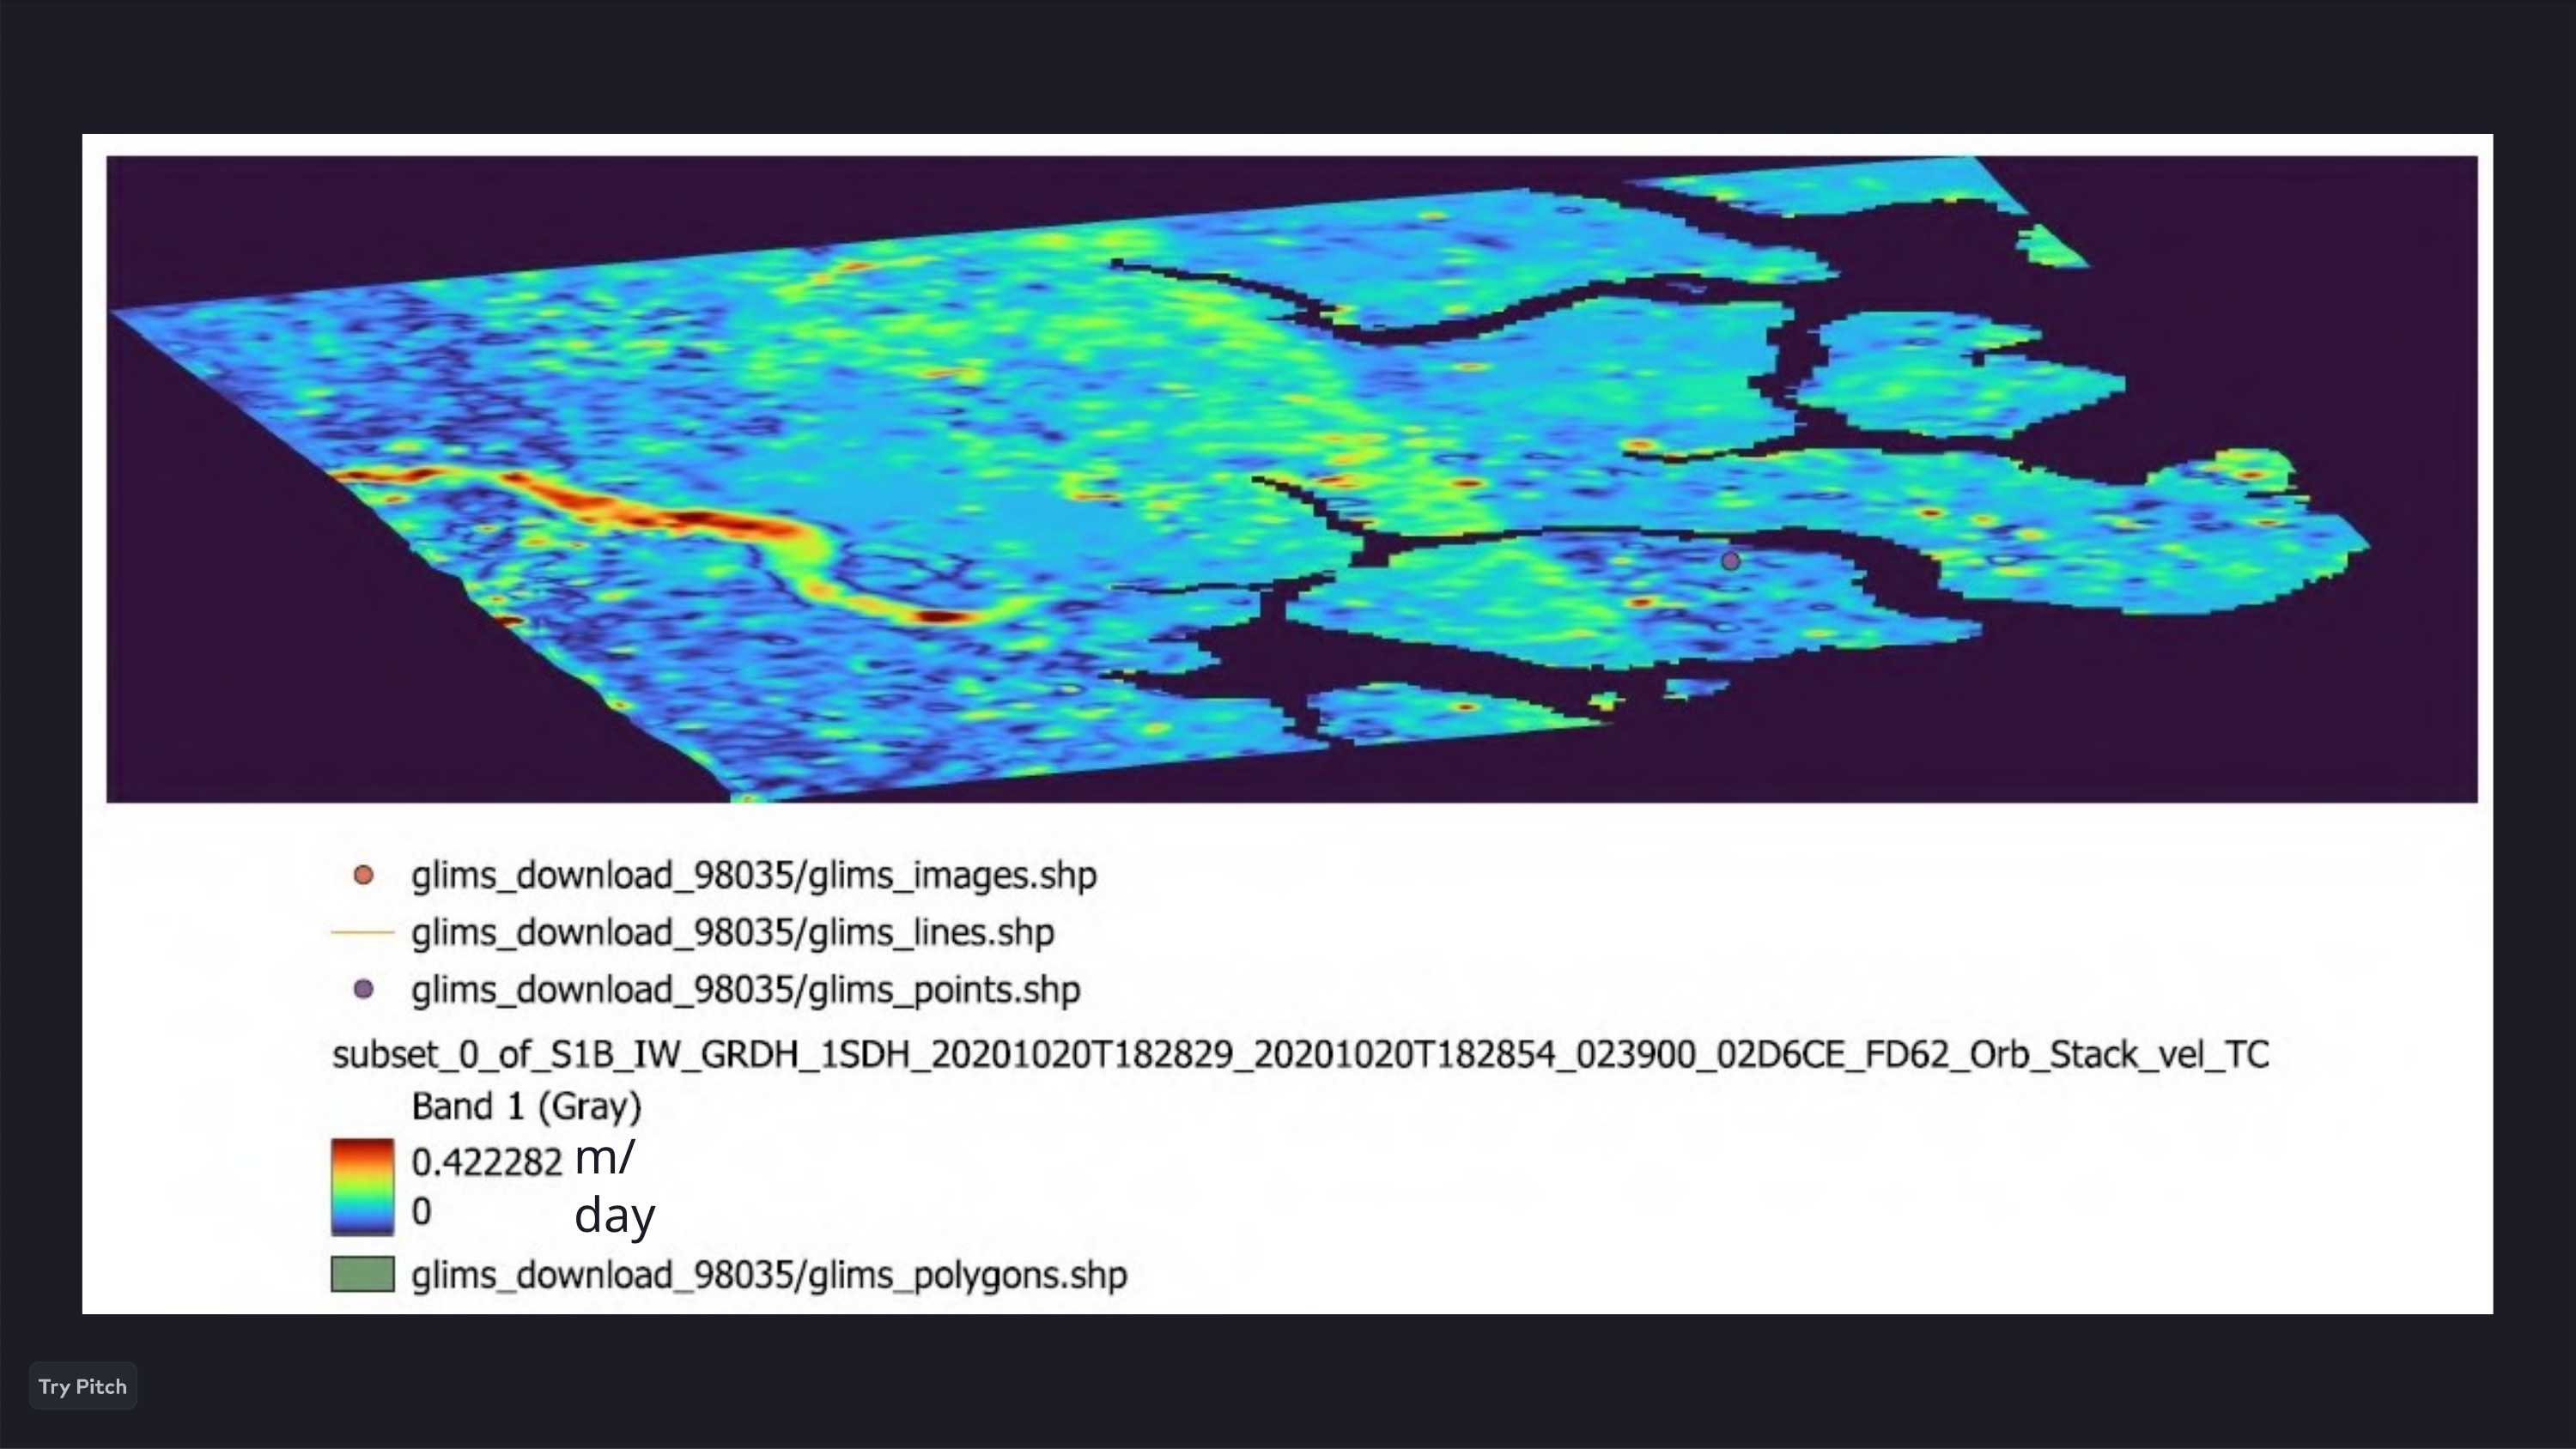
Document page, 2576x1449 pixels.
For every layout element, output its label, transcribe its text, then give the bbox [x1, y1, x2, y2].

text_box [82, 134, 2494, 1314]
picture [0, 0, 2576, 1449]
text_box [28, 1361, 138, 1410]
text_box m/day [572, 1124, 713, 1242]
